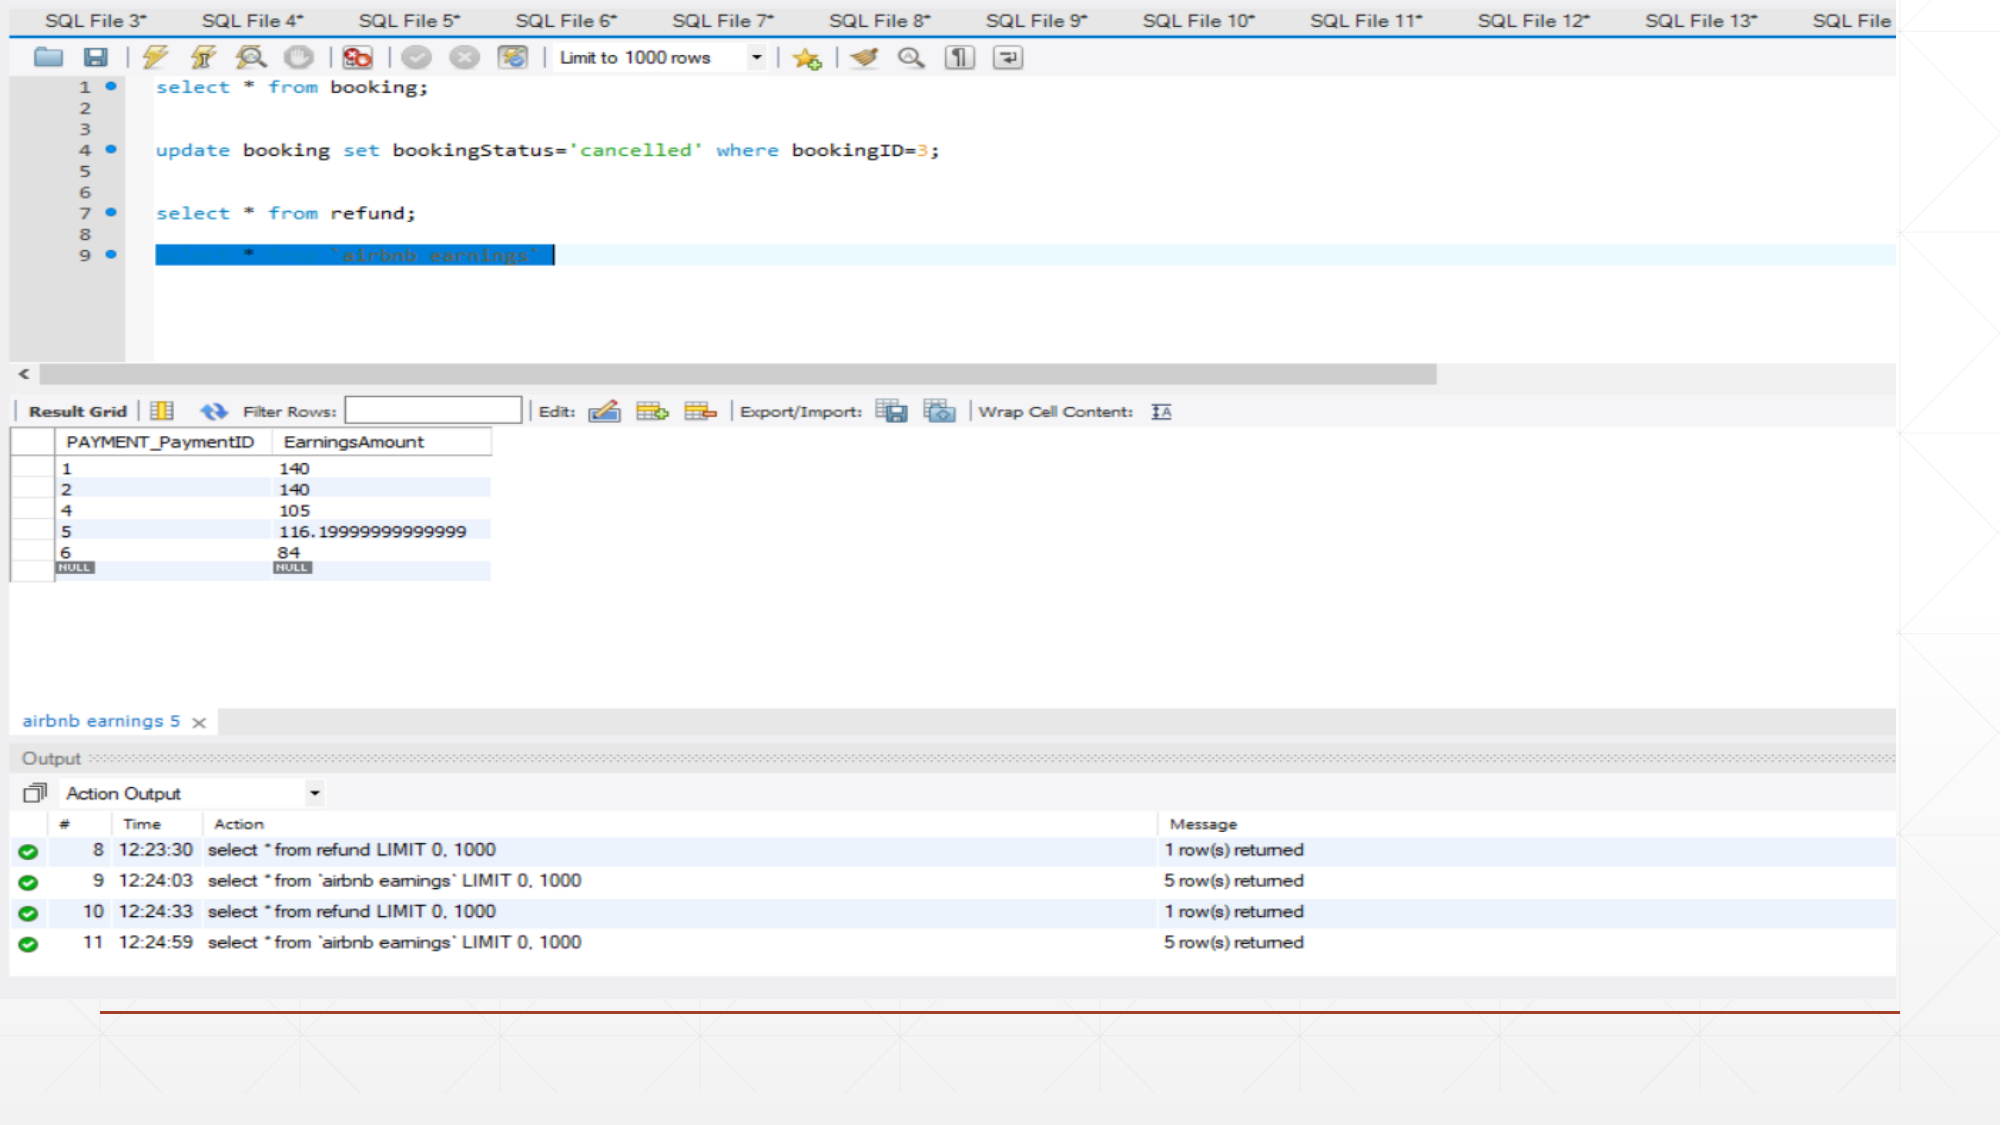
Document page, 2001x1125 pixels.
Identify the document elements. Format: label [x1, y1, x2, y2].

picture [0, 0, 1896, 999]
